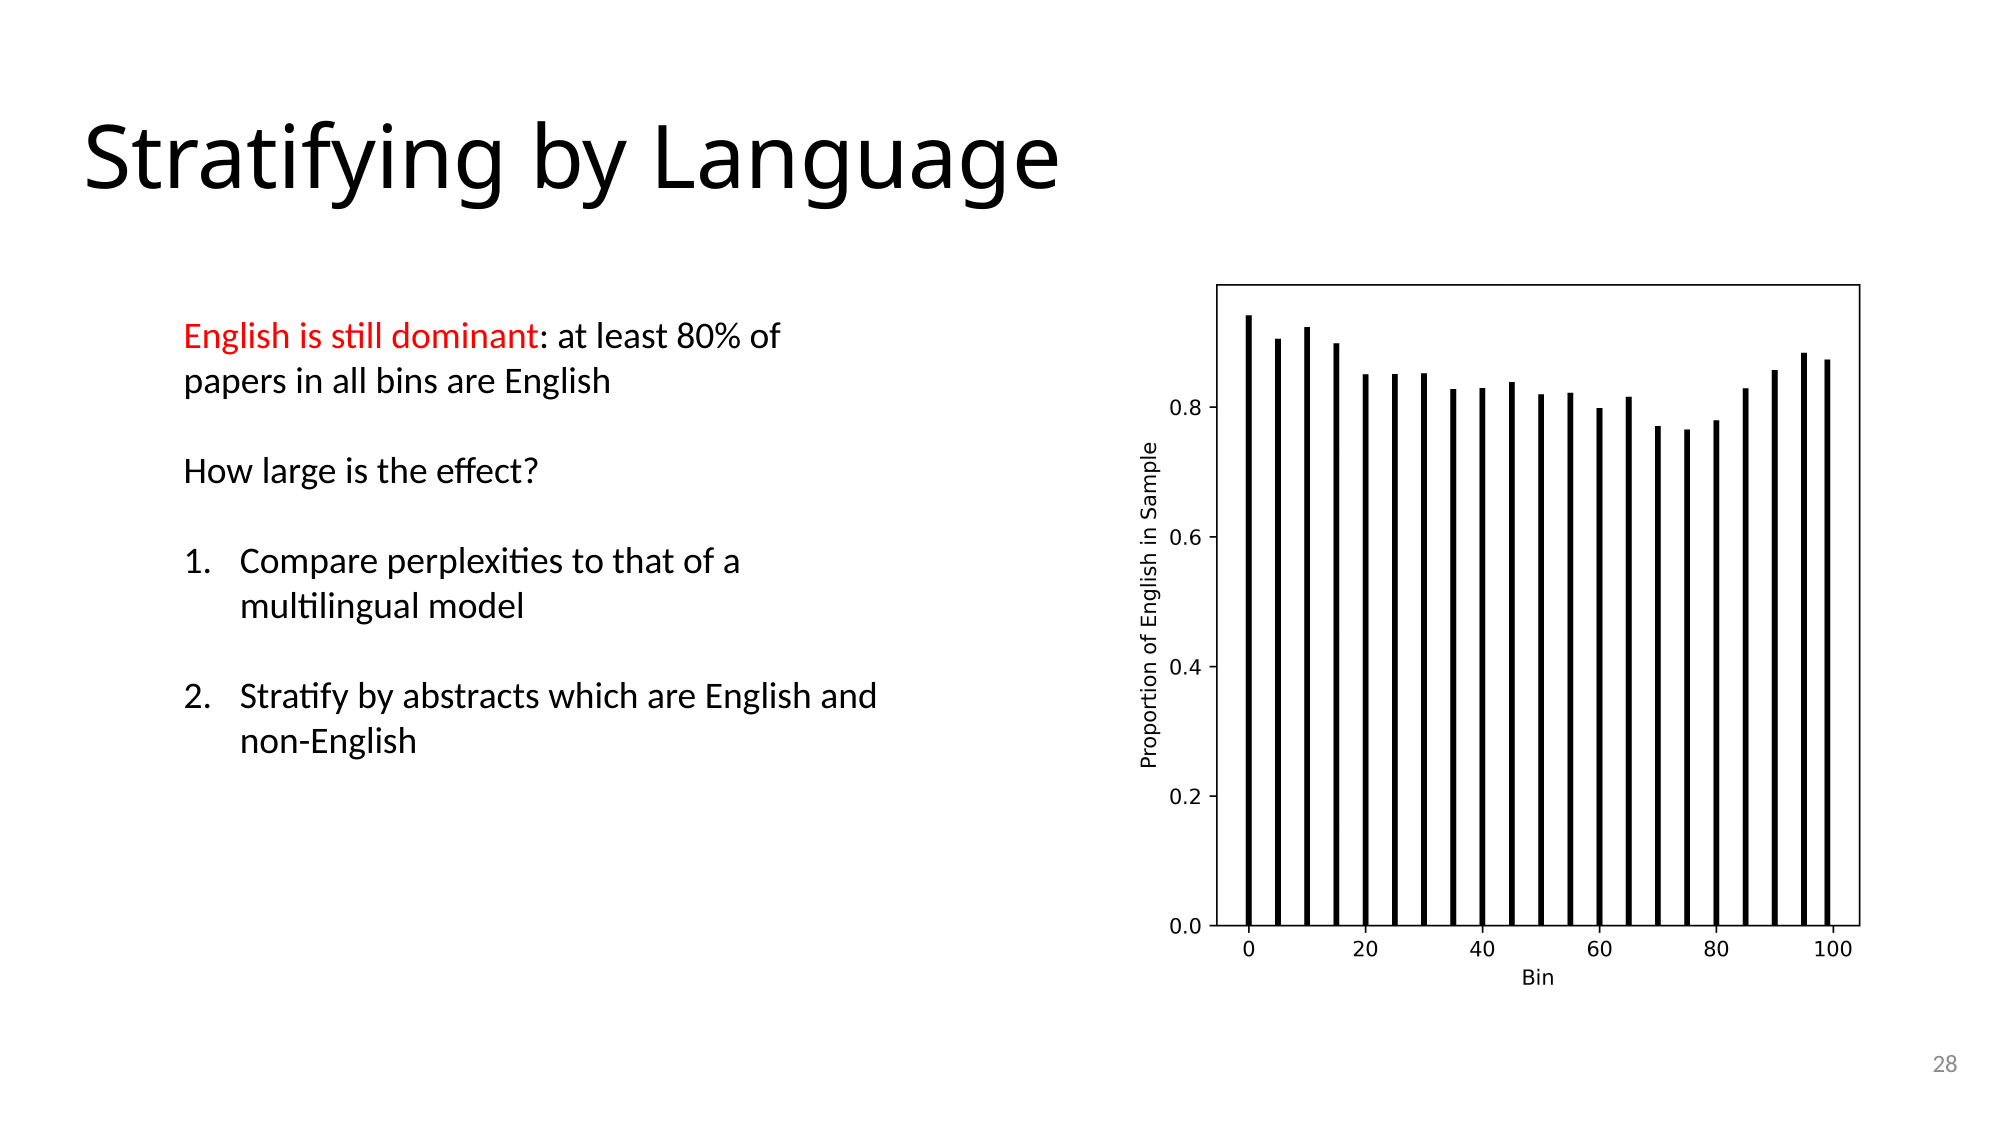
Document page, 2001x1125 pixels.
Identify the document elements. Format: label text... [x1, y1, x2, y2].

title Stratifying by Language [68, 97, 1932, 223]
text_box English is still dominant: at least 80% of papers in all bins are English How large is the effect? Compare perplexities to that of a multilingual model Stratify by abstracts which are English and non-English [168, 303, 902, 904]
picture [1131, 262, 1882, 1013]
slide_number 28 [1853, 1019, 1974, 1106]
